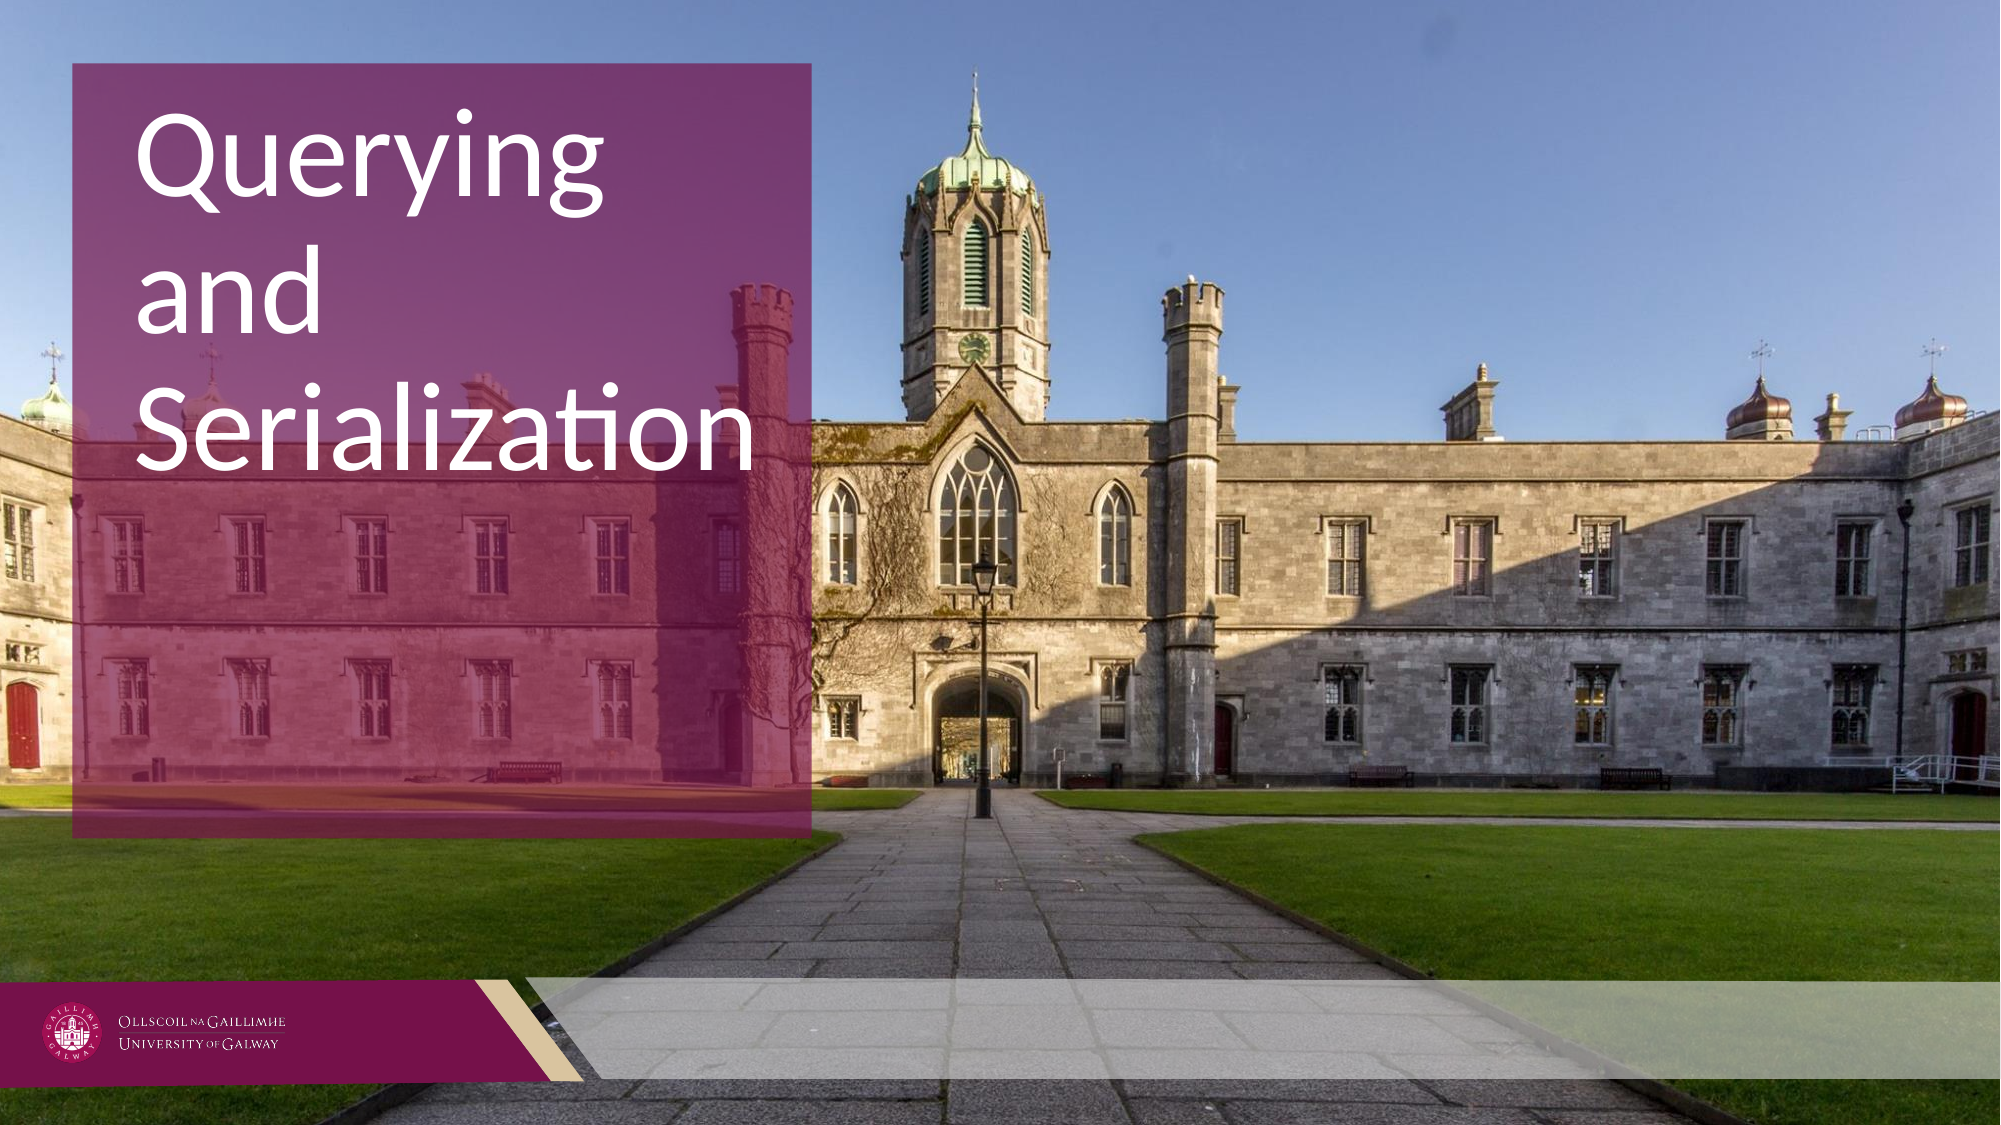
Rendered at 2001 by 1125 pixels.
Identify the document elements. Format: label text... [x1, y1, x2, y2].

title Querying and Serialization [118, 71, 783, 412]
picture [42, 1002, 285, 1063]
picture [0, 0, 2000, 1125]
